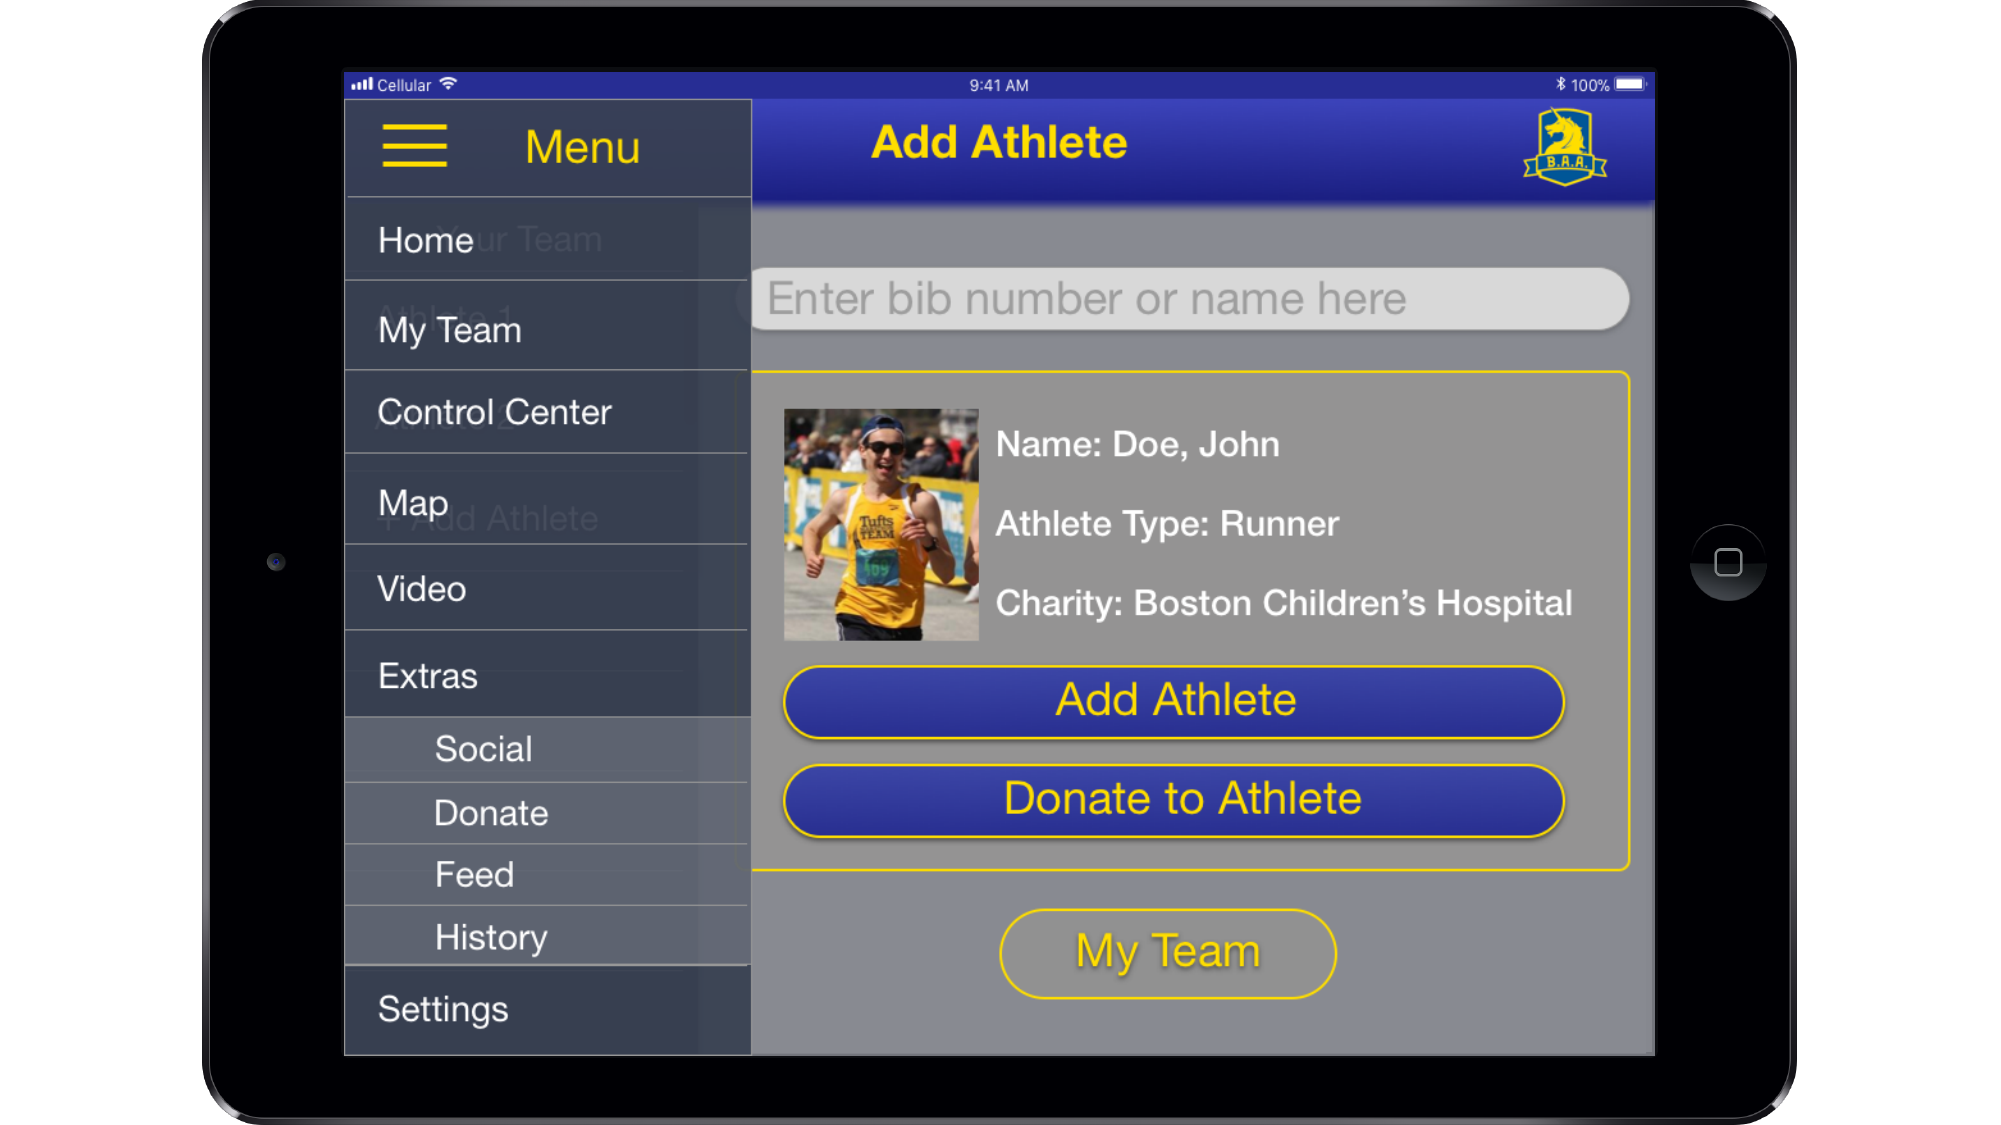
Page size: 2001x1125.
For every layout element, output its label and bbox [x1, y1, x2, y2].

picture [201, 0, 1797, 1125]
